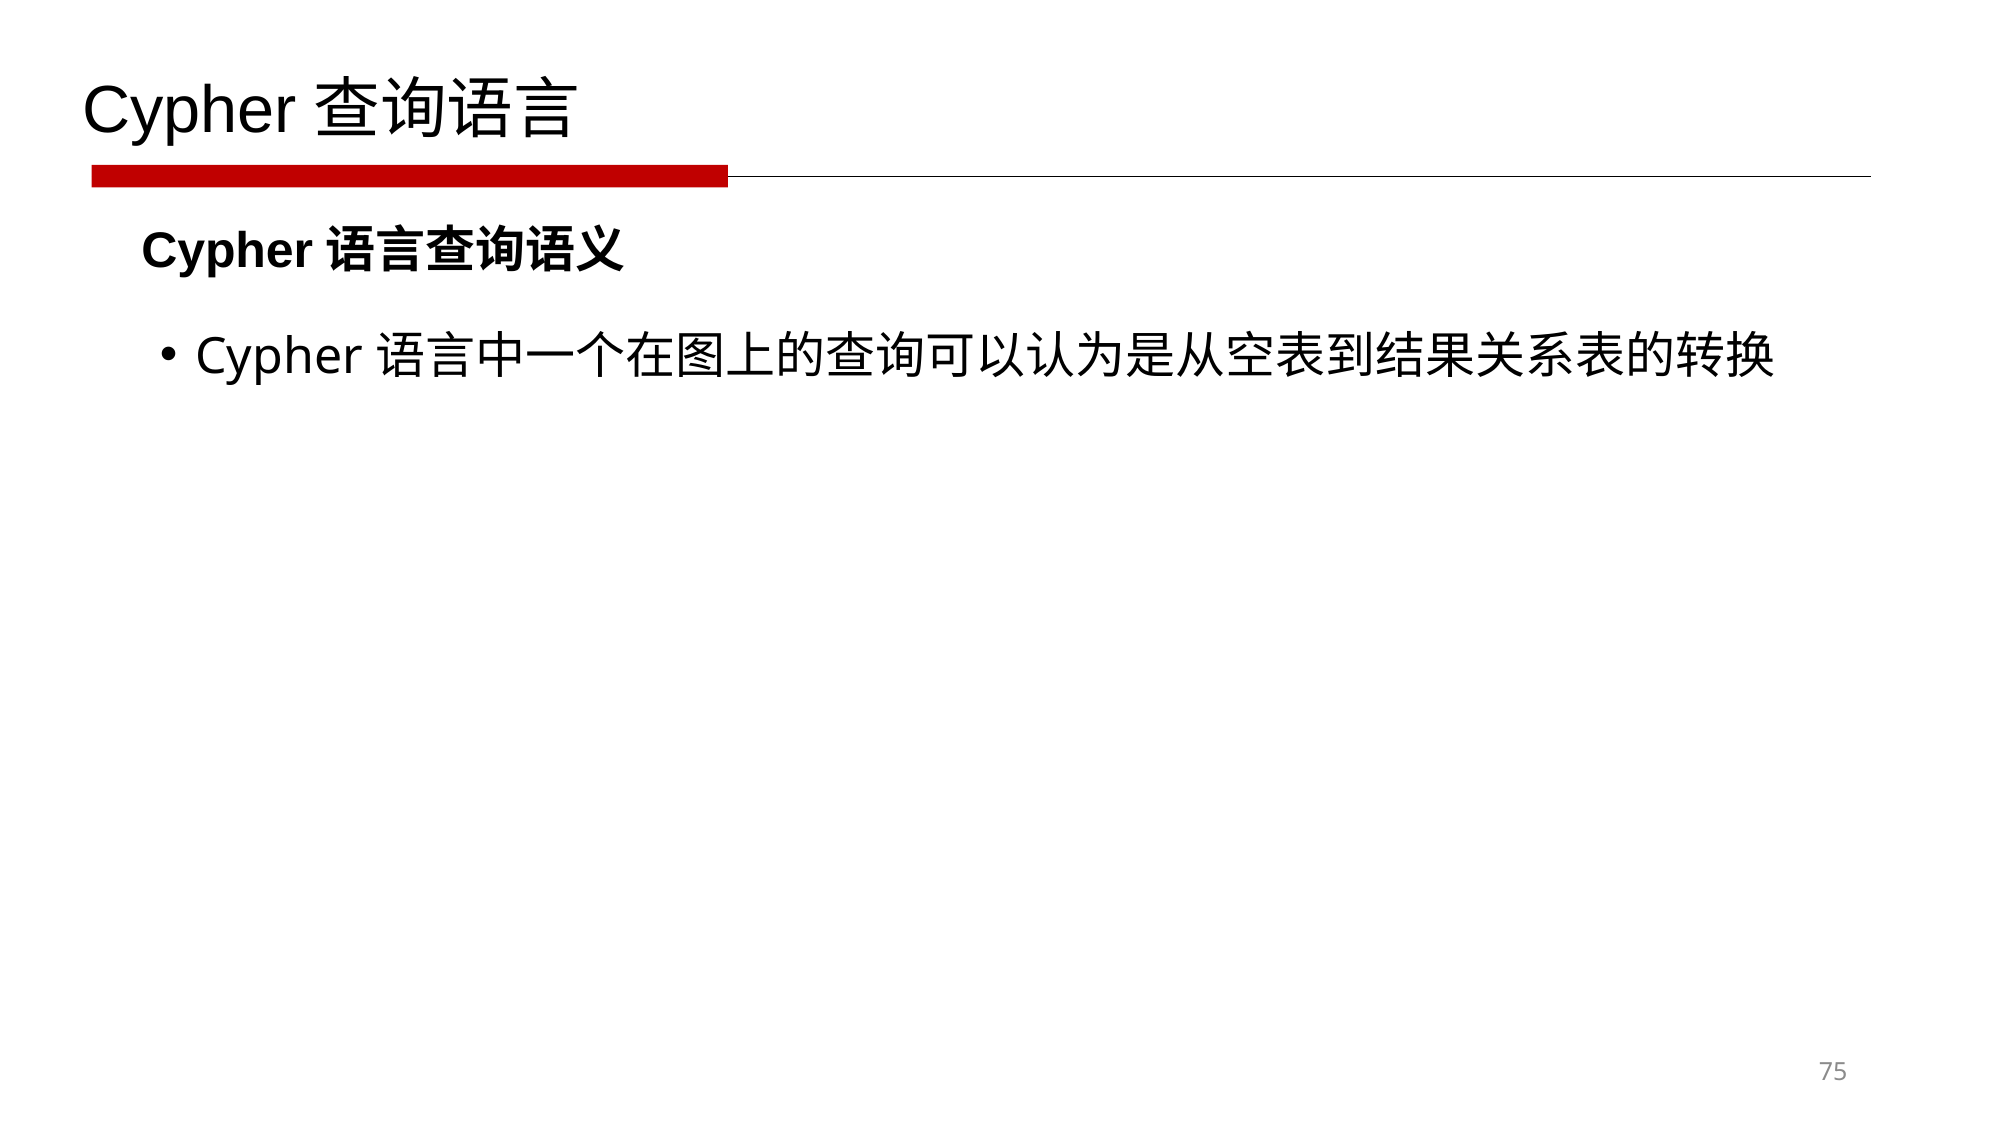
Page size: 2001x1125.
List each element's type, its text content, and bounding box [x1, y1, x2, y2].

slide_number 75 [1412, 1042, 1863, 1103]
text_box Cypher查询语言 [67, 58, 595, 153]
text_box Cypher语言查询语义 [126, 210, 958, 285]
text_box [91, 177, 729, 188]
text_box [91, 164, 729, 176]
